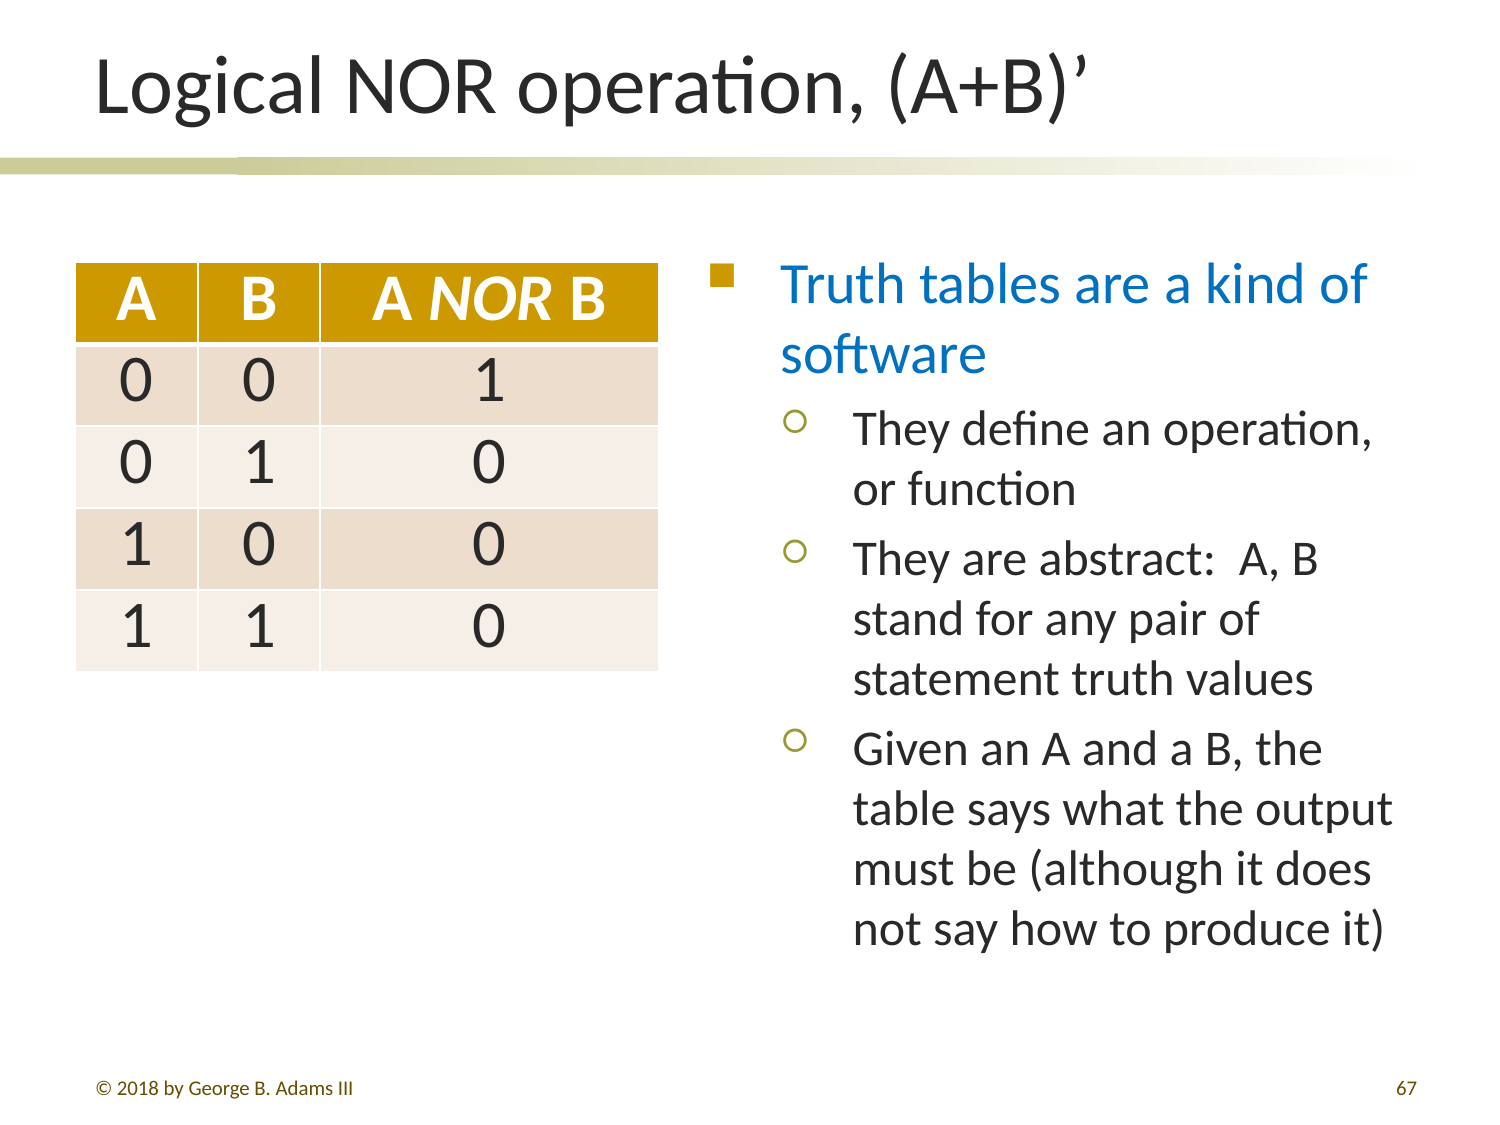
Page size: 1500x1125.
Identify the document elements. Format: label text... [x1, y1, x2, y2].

table_cell 0 [321, 591, 658, 671]
table_cell 0 [76, 347, 197, 425]
table_cell 1 [76, 591, 197, 671]
table_header A [76, 263, 197, 342]
table_cell 0 [321, 427, 658, 507]
table_cell 1 [321, 347, 658, 425]
table_cell 1 [76, 509, 197, 589]
table_cell 1 [199, 591, 319, 671]
slide_number 67 [1119, 1067, 1433, 1099]
table_cell 1 [199, 427, 319, 507]
table_cell 0 [76, 427, 197, 507]
table_cell 0 [199, 347, 319, 425]
list Truth tables are a kind of software They define an operation, or function They are abstract: A, B stand for any pair of statement truth values Given an A and a B, the table says what the output must be (although it does not say how to produce it) [691, 237, 1413, 996]
table_cell 0 [321, 509, 658, 589]
table_header B [199, 263, 319, 342]
slide_number © 2018 by George B. Adams III [79, 1067, 406, 1099]
table_cell 0 [199, 509, 319, 589]
table_header A NOR B [321, 263, 658, 342]
title Logical NOR operation, (A+B)’ [79, 15, 1432, 139]
